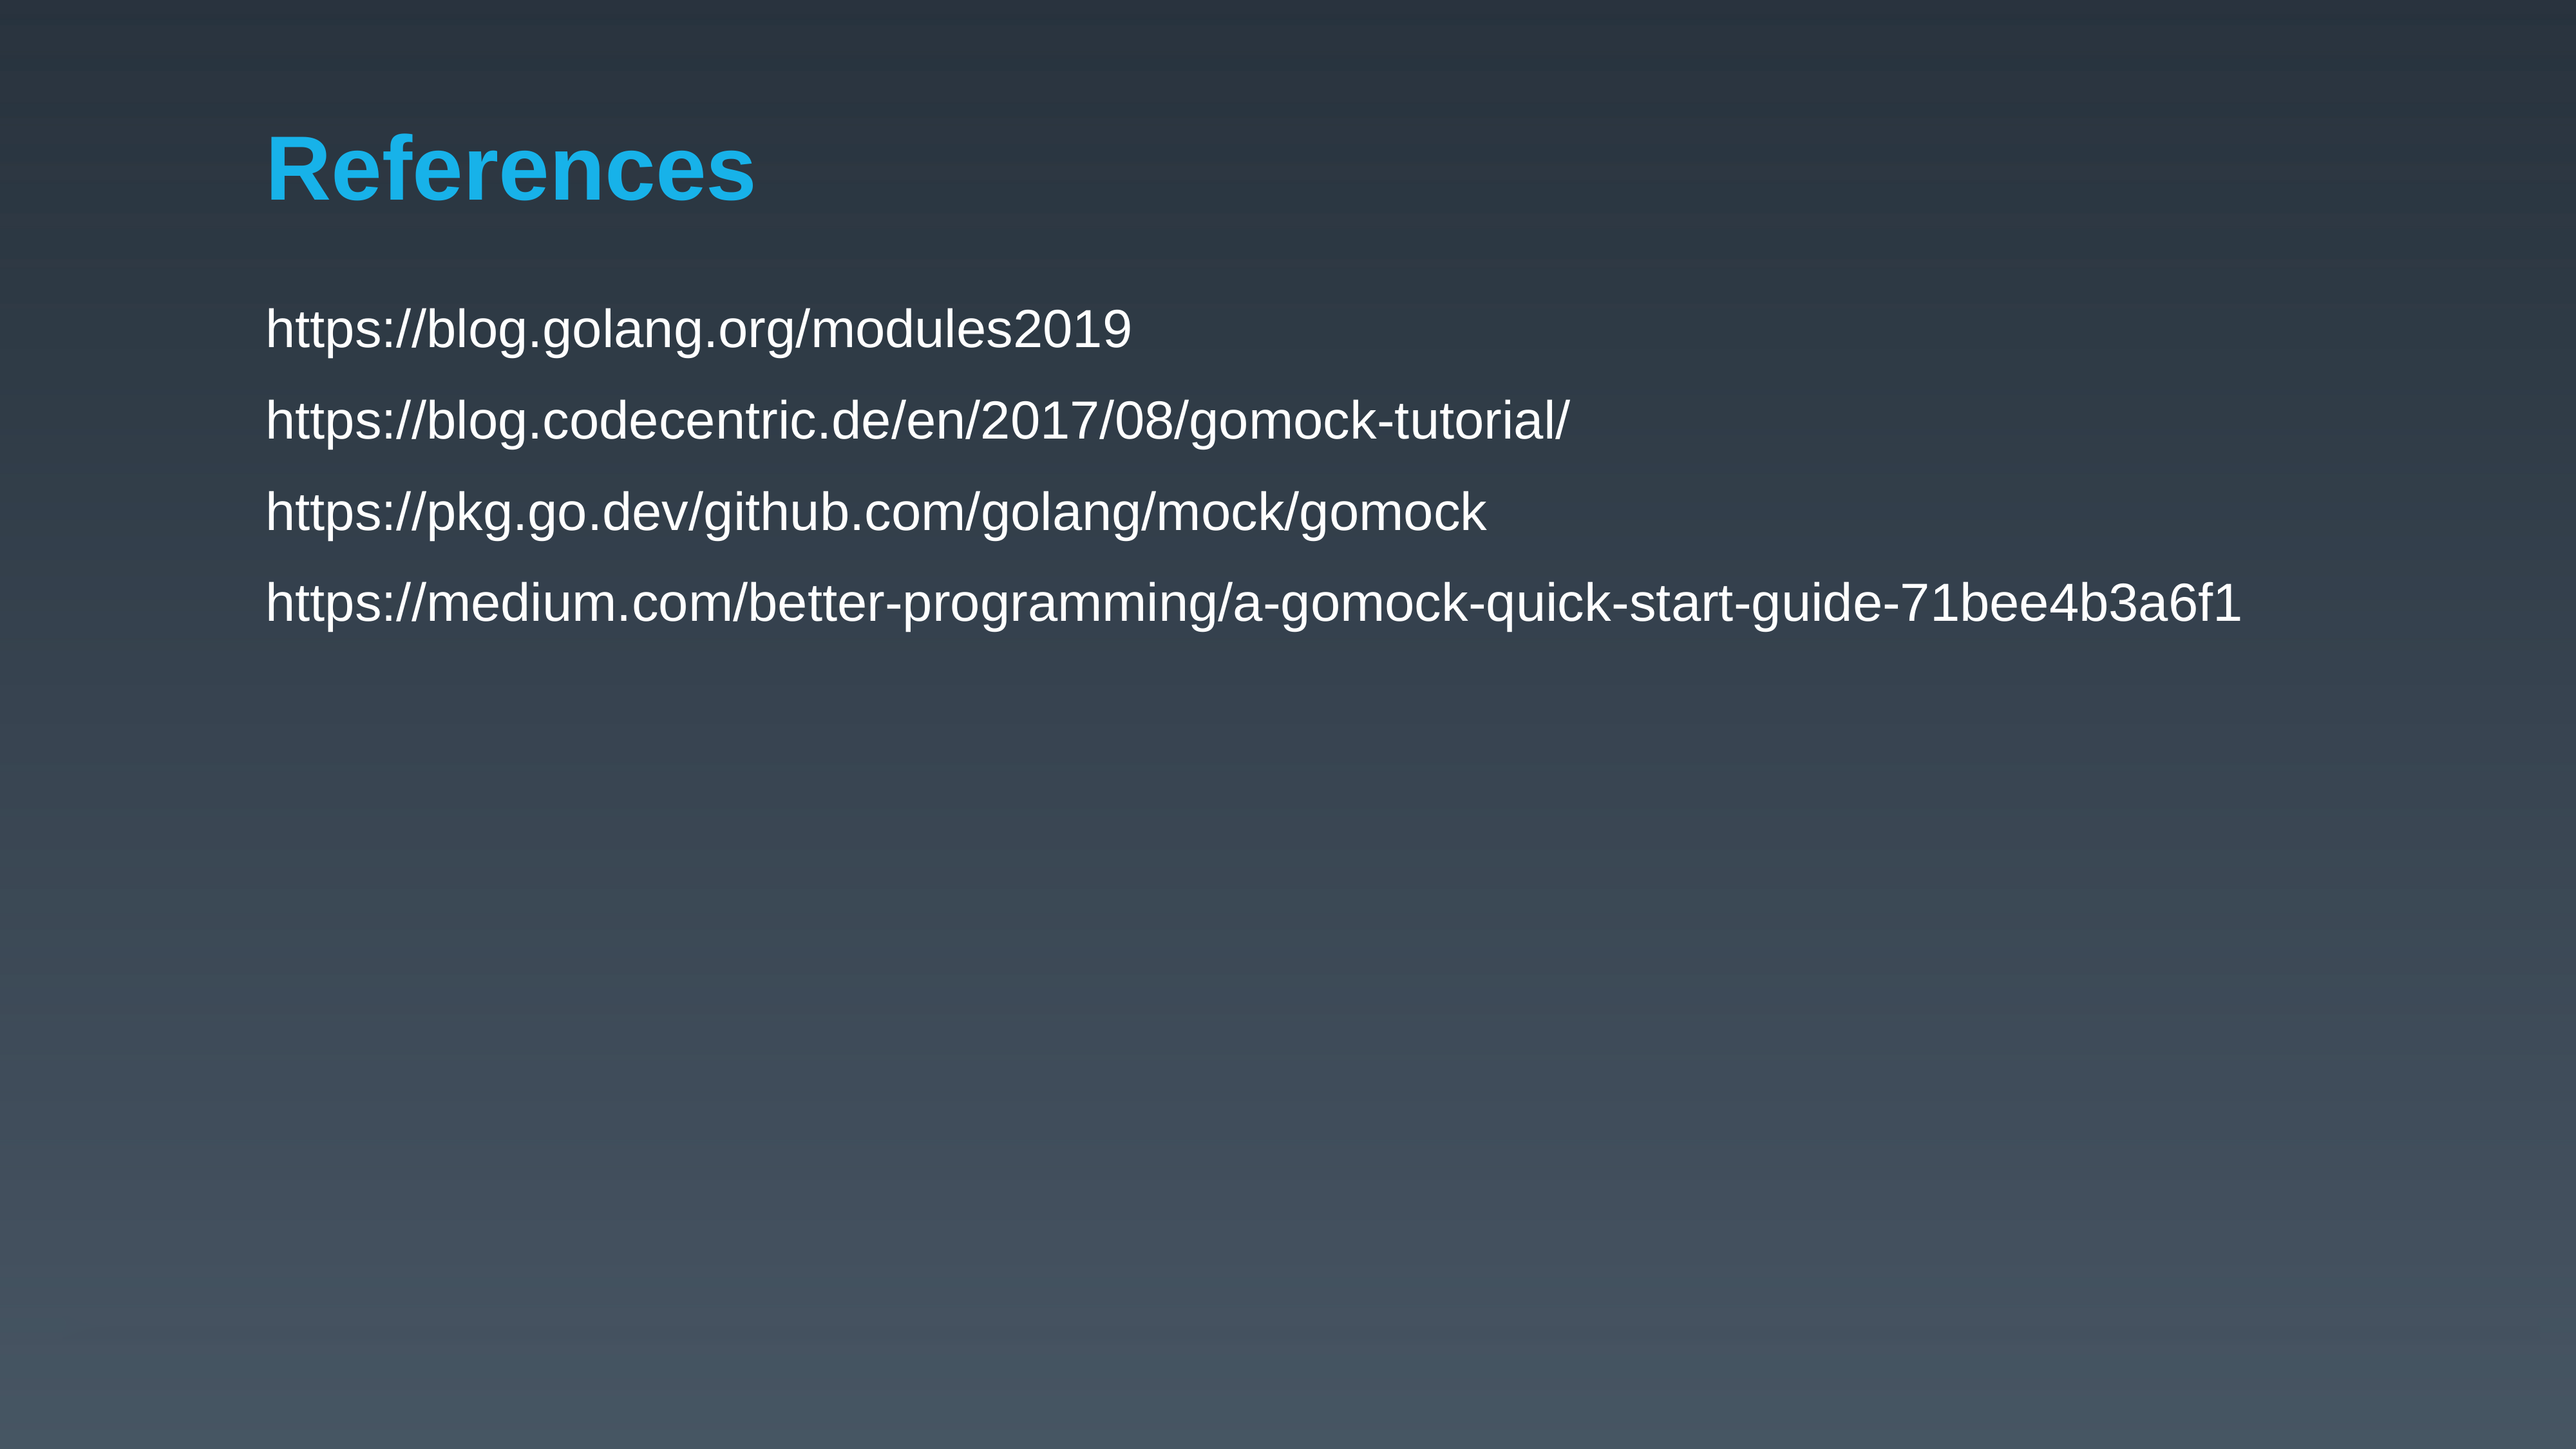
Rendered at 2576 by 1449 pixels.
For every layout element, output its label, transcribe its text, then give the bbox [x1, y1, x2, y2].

title References [260, 103, 2316, 243]
picture [0, 0, 2576, 1449]
list https://blog.golang.org/modules2019 https://blog.codecentric.de/en/2017/08/gomock-tutorial/ https://pkg.go.dev/github.com/golang/mock/gomock https://medium.com/better-programming/a-gomock-quick-start-guide-71bee4b3a6f1 [260, 288, 2316, 1369]
